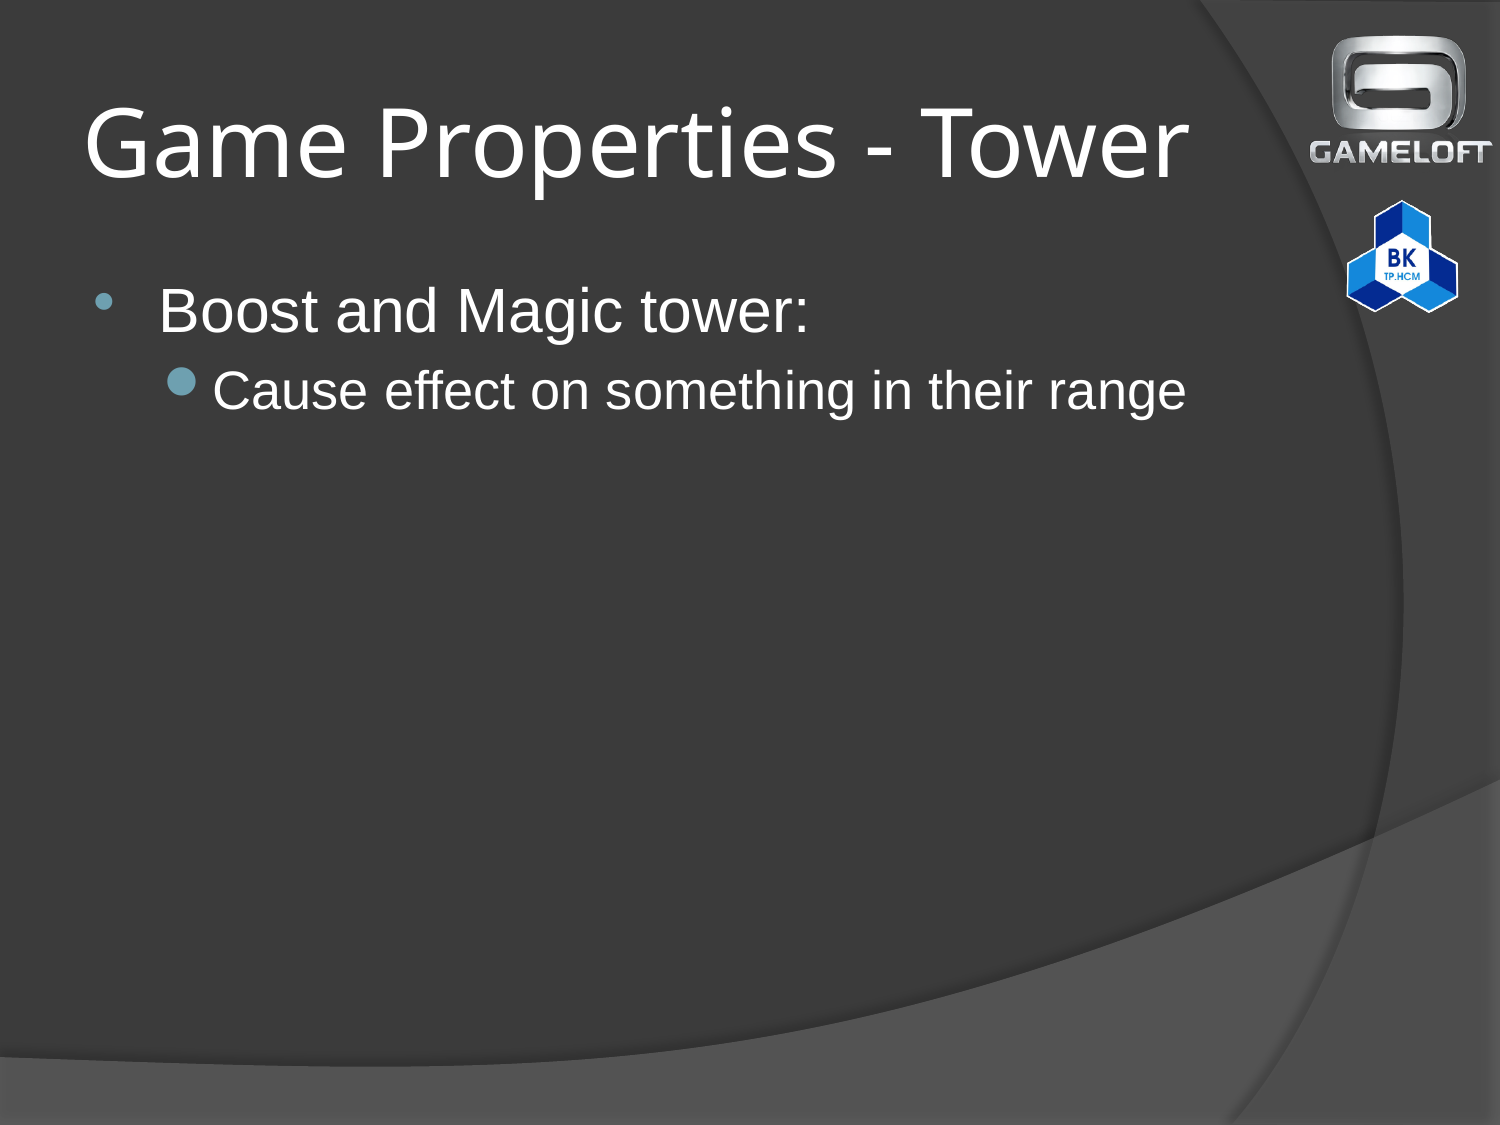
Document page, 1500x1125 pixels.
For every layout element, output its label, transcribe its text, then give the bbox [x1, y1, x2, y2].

list Boost and Magic tower: Cause effect on something in their range [75, 262, 1300, 1005]
picture [1345, 199, 1459, 313]
title Game Properties - Tower [75, 45, 1300, 233]
picture [1303, 24, 1500, 176]
